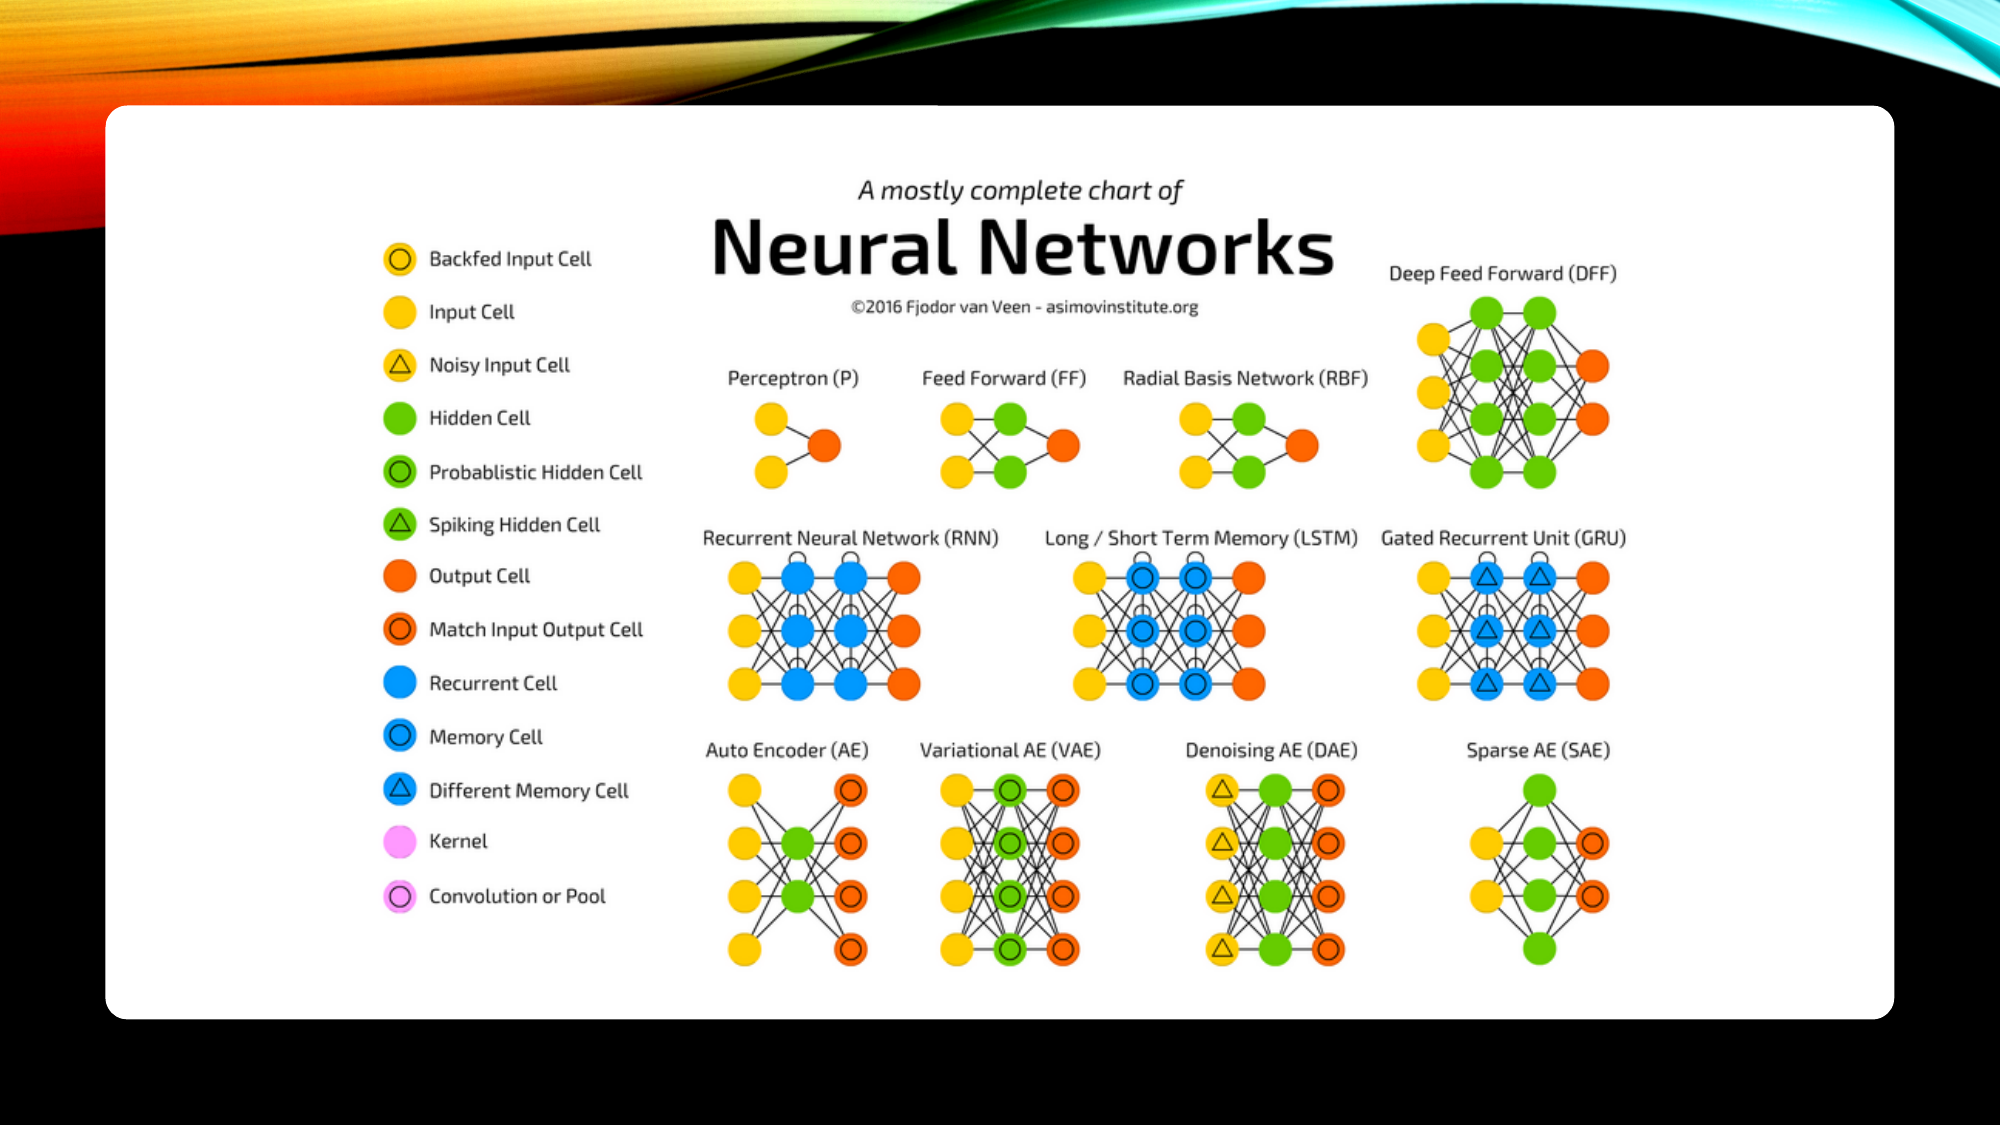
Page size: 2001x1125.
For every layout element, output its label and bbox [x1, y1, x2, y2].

picture [0, 0, 2000, 982]
text_box [104, 237, 1896, 1021]
